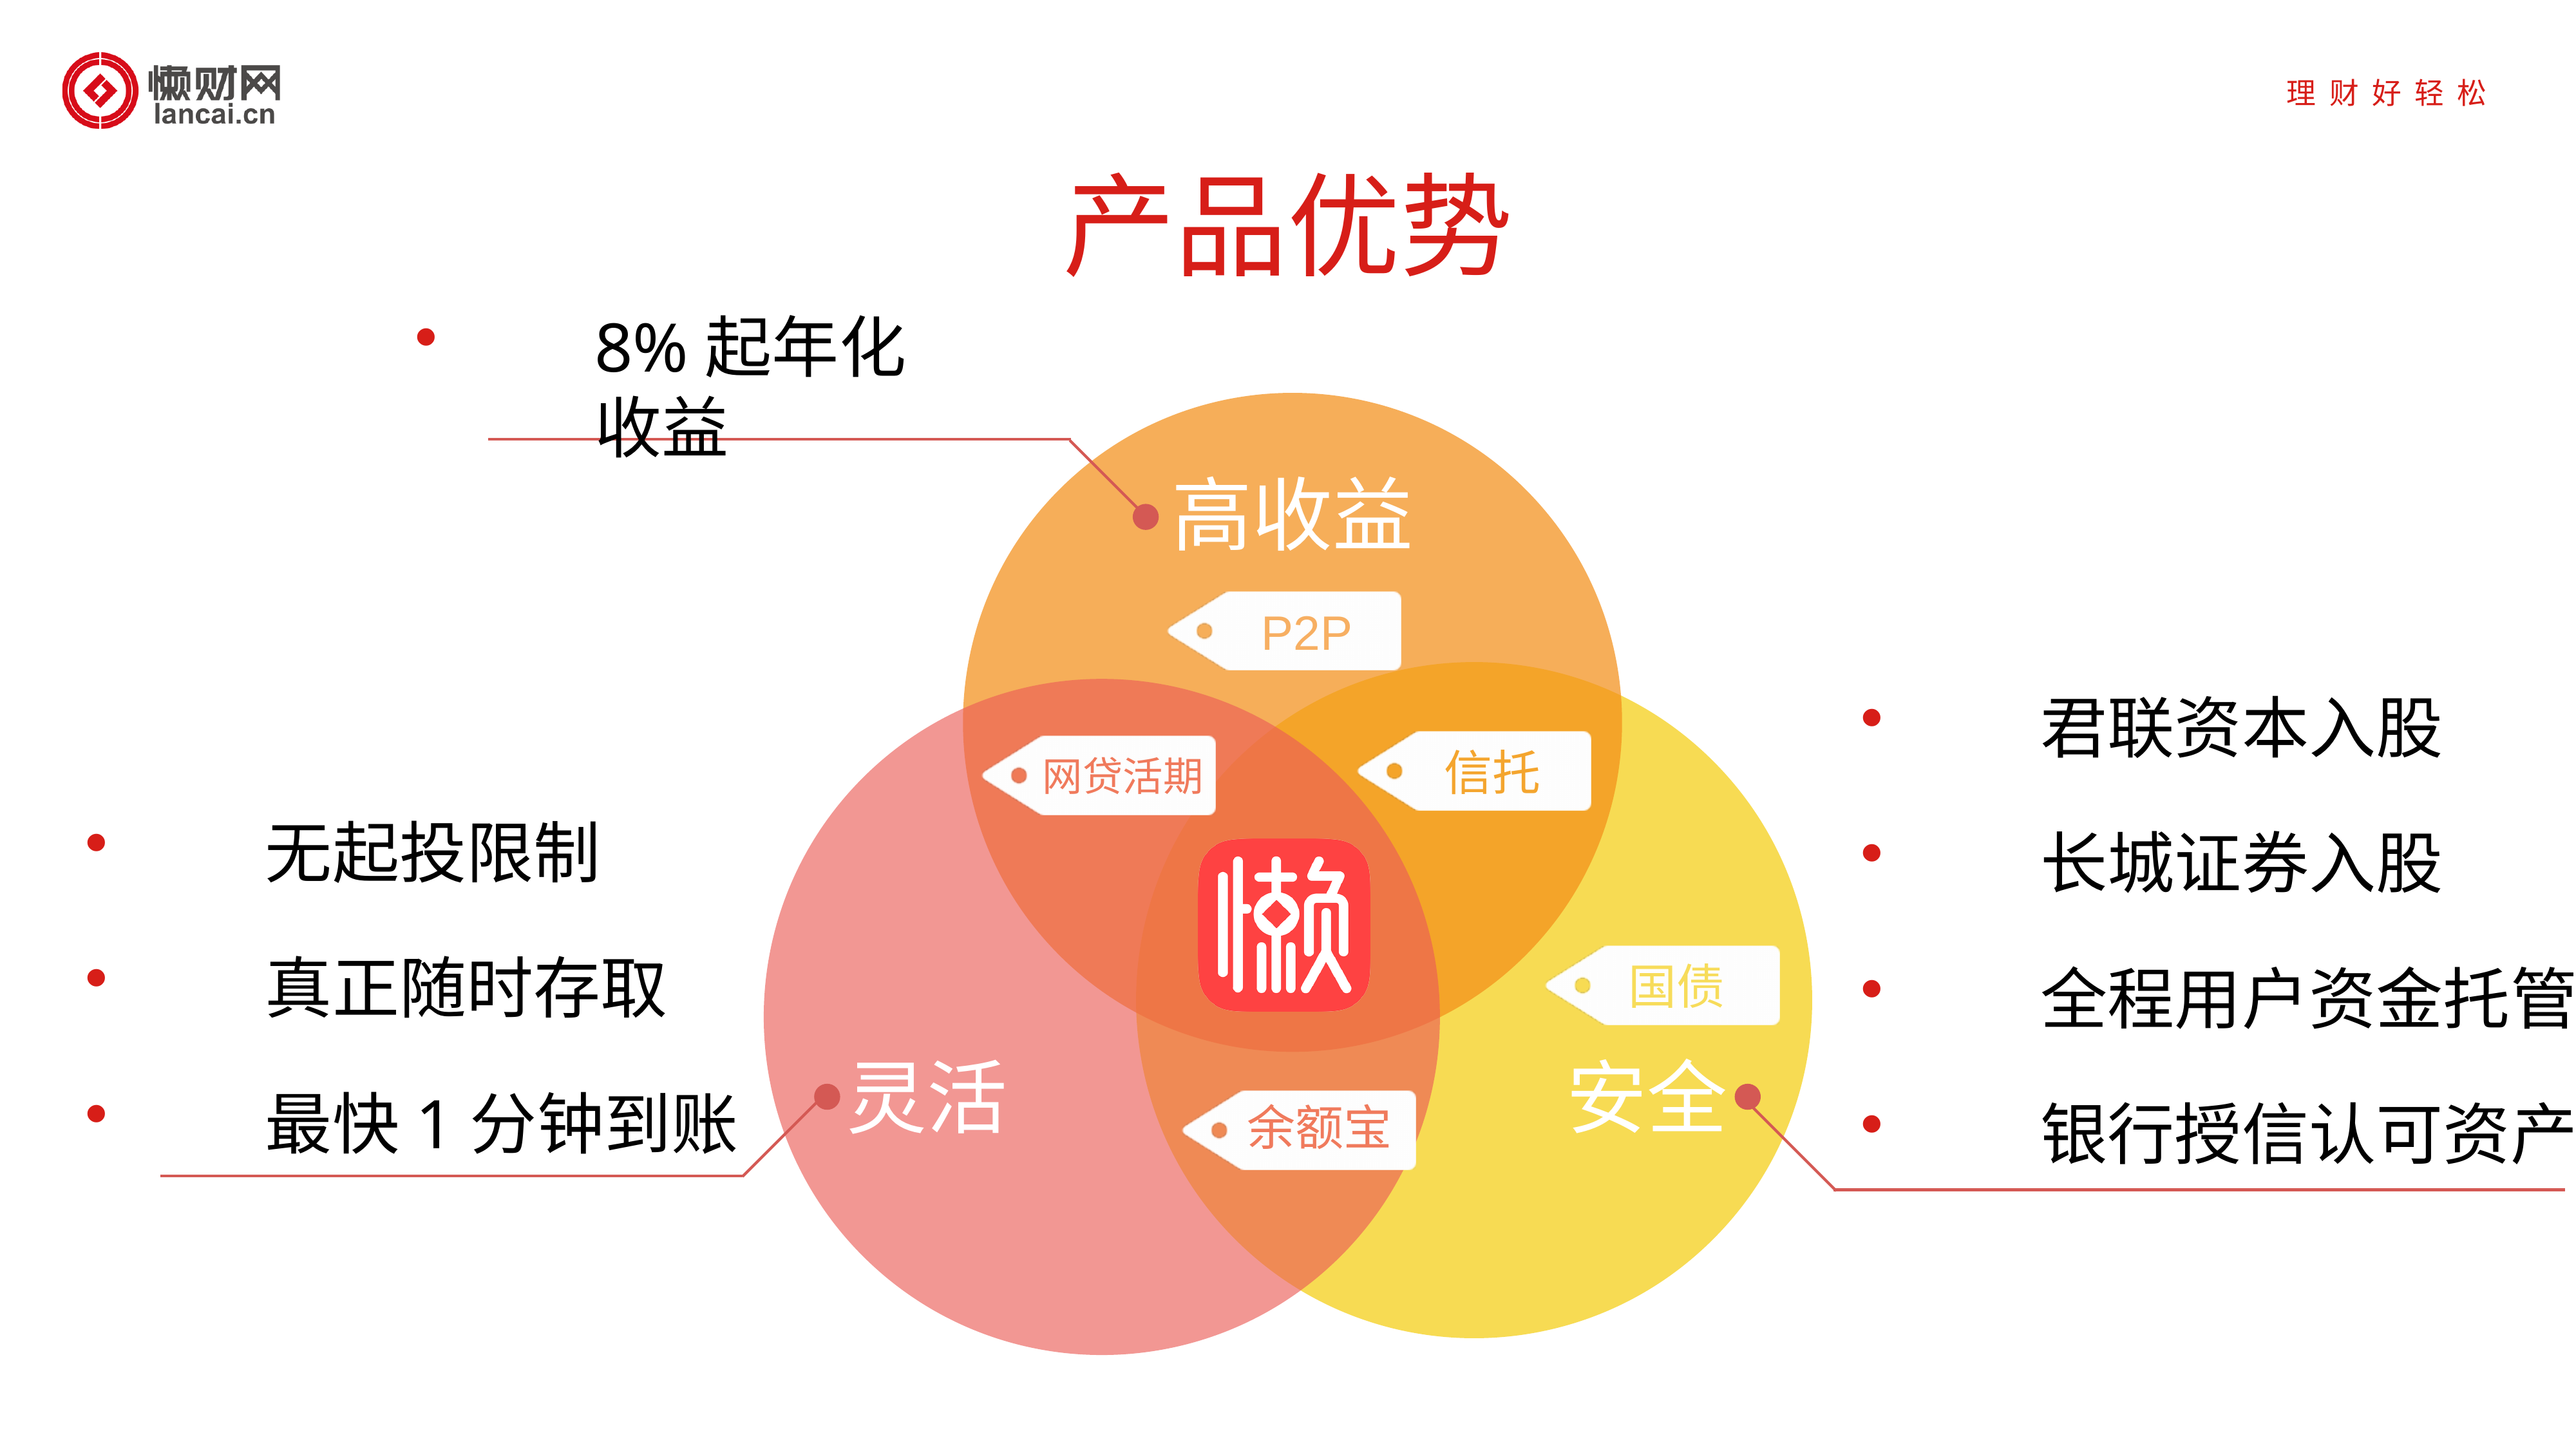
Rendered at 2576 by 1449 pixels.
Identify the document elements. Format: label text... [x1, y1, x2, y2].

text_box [763, 392, 1813, 1356]
picture [62, 52, 280, 129]
text_box 君联资本入股 长城证券入股 全程用户资金托管 银行授信认可资产 [1861, 630, 2576, 1173]
text_box 8%起年化收益 [407, 297, 963, 473]
text_box 无起投限制 真正随时存取 最快1分钟到账 [85, 755, 759, 1162]
title 产品优势 [463, 62, 2113, 384]
